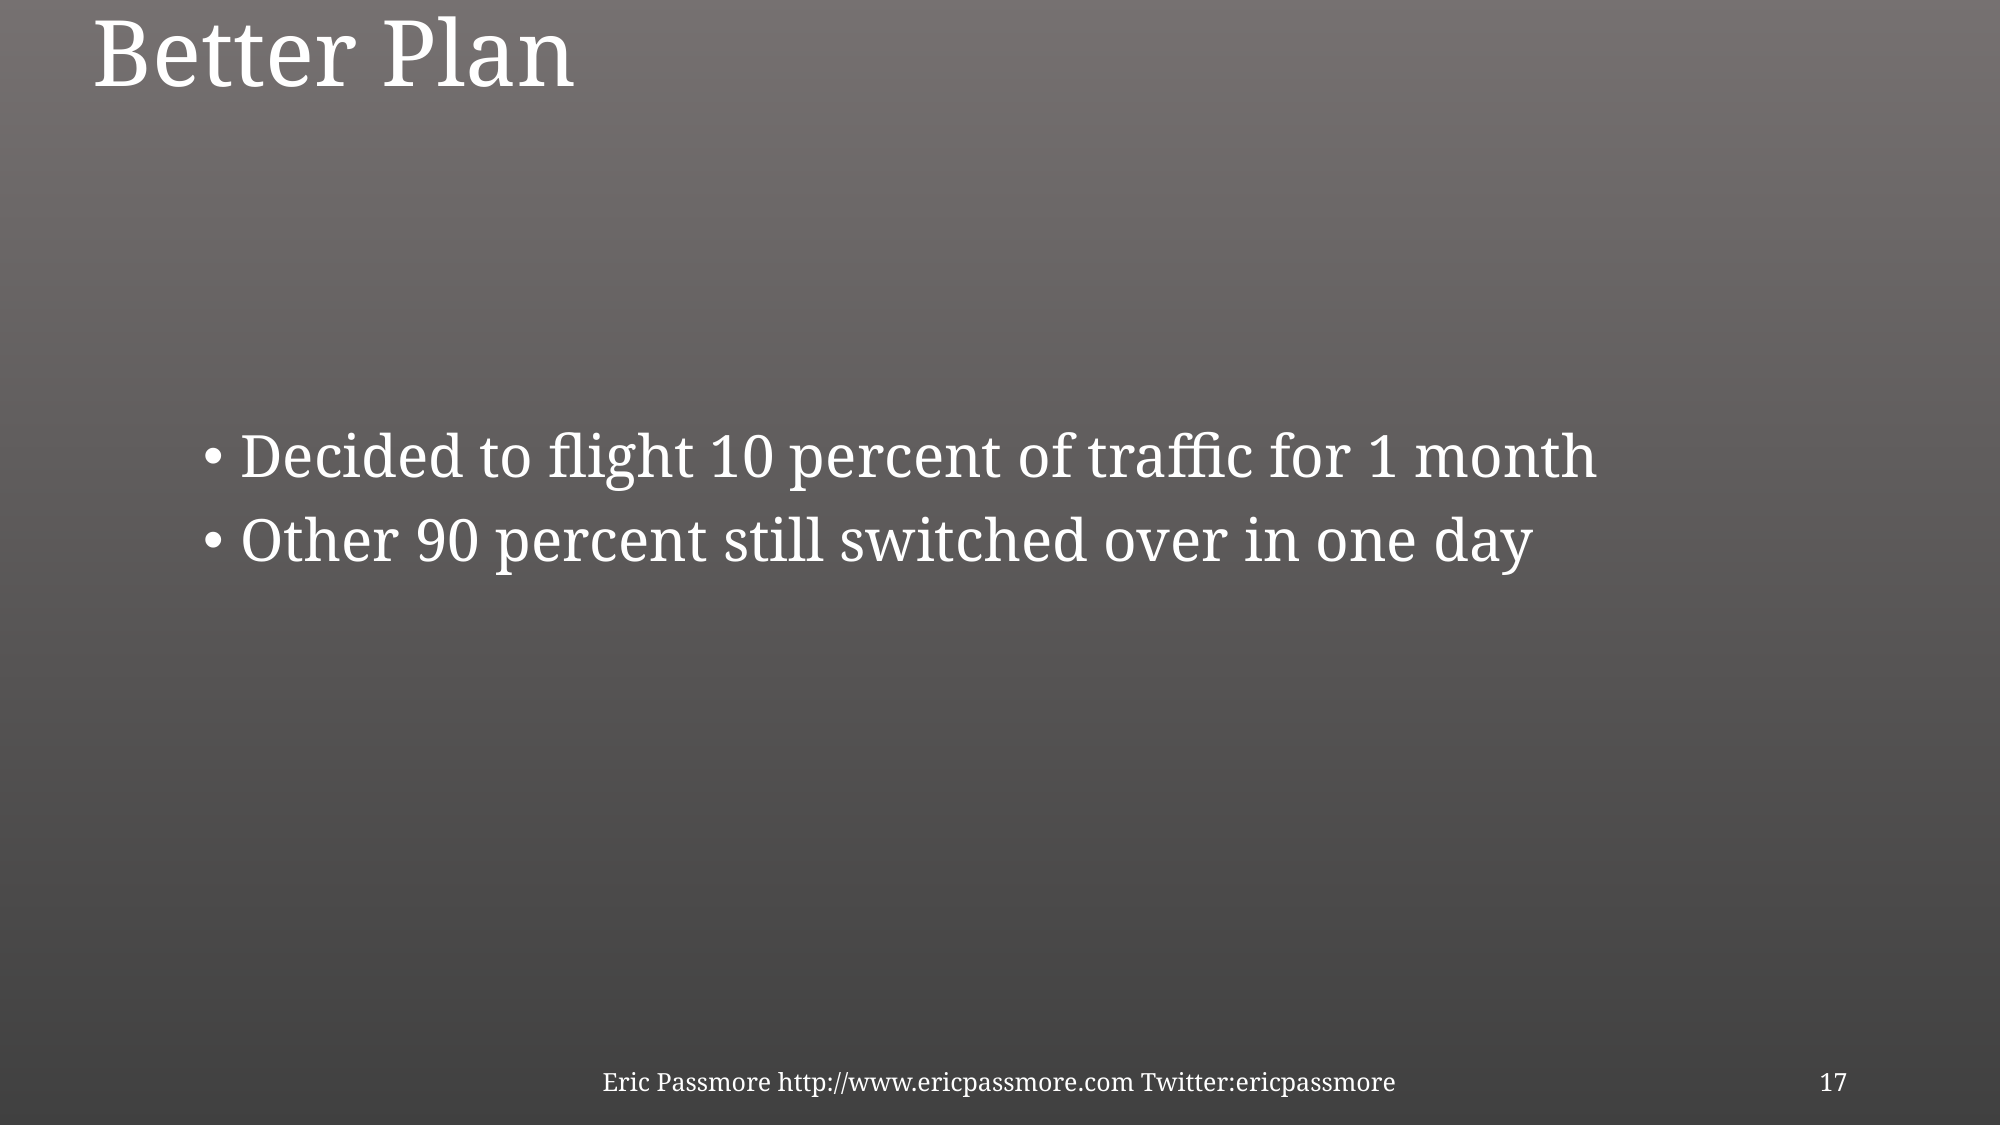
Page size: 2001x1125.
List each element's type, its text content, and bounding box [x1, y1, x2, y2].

slide_number 17 [1412, 1063, 1863, 1103]
list Decided to flight 10 percent of traffic for 1 month Other 90 percent still switched over in one day [188, 420, 1988, 736]
title Better Plan [77, 0, 1725, 115]
footer Eric Passmore http://www.ericpassmore.com Twitter:ericpassmore [587, 1063, 1412, 1103]
